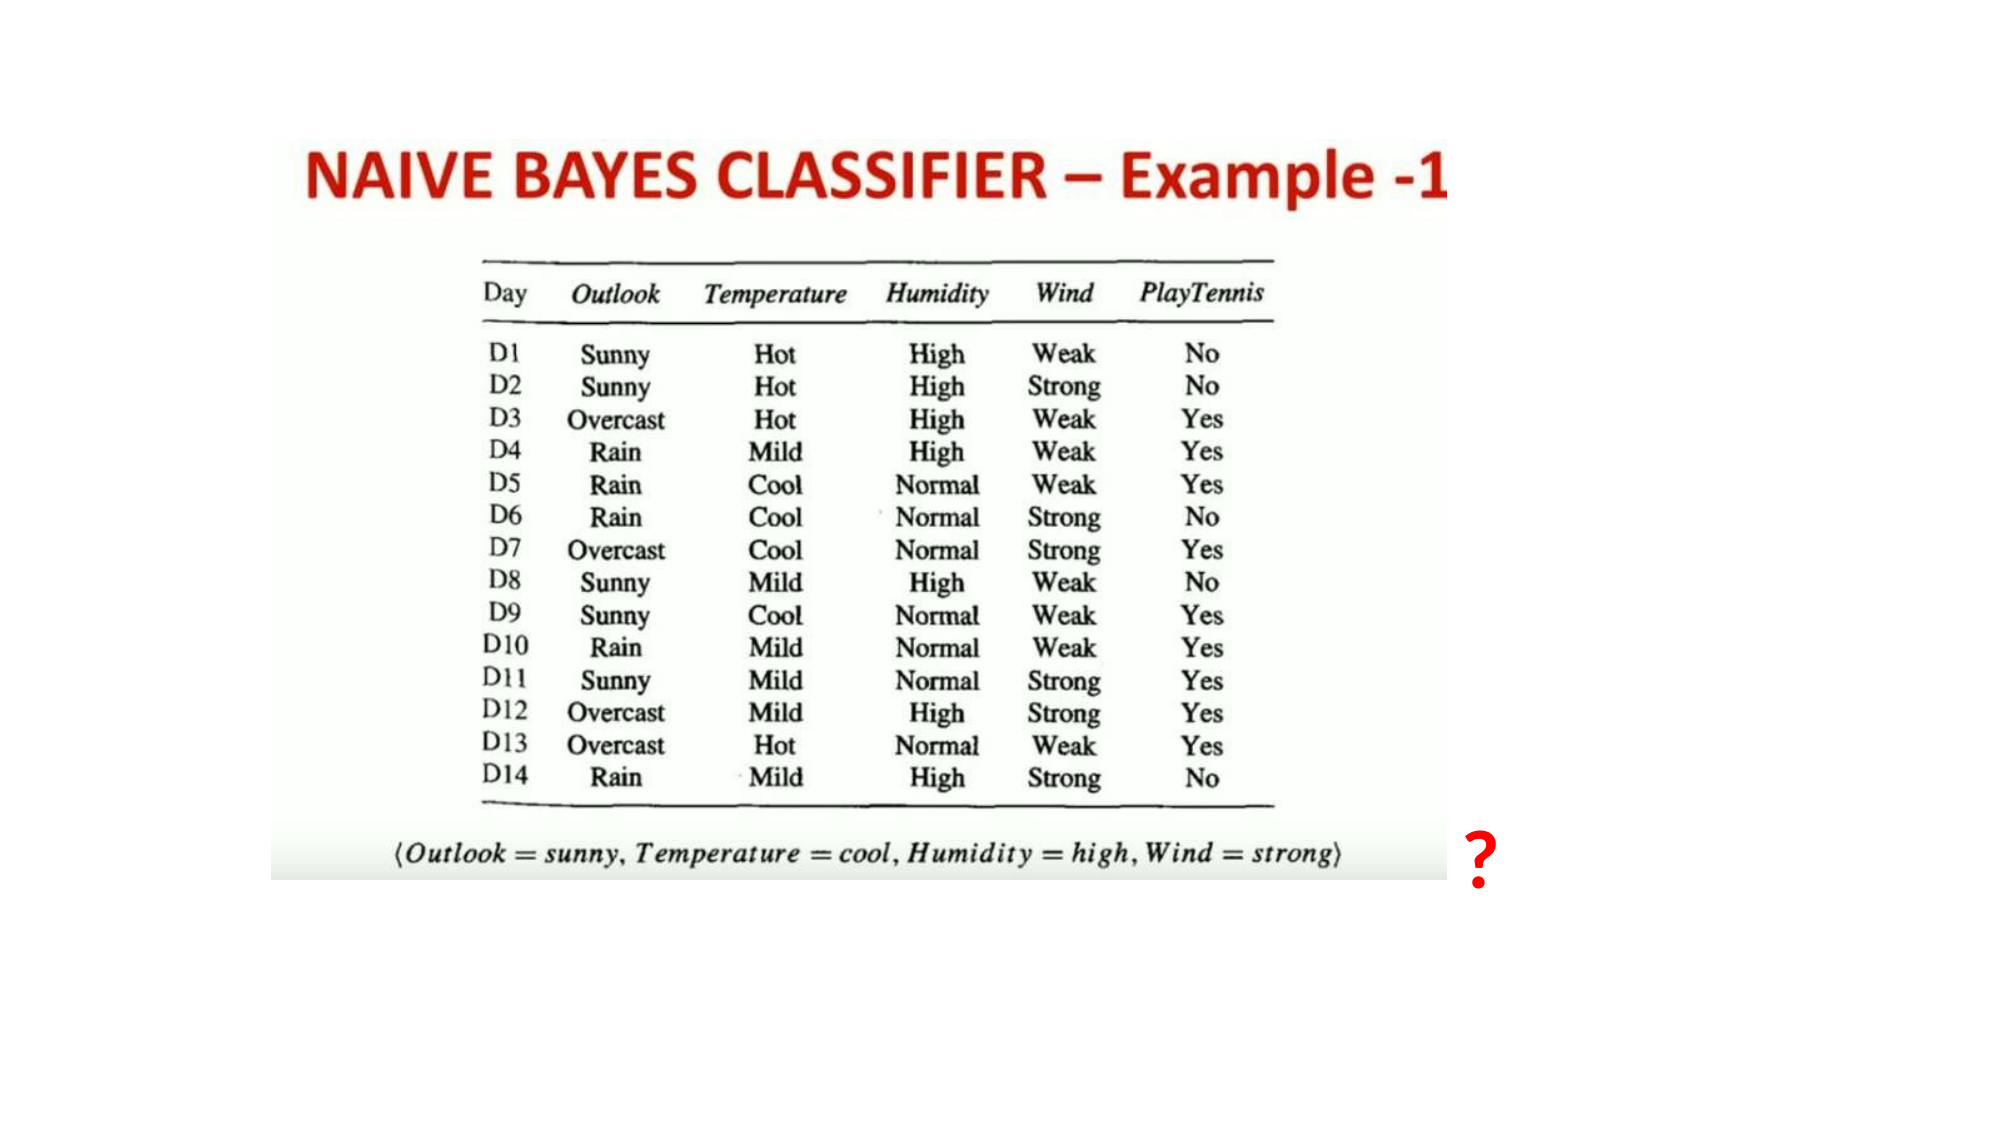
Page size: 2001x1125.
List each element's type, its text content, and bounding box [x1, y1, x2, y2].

text_box ? [1459, 803, 1503, 906]
picture [271, 139, 1447, 880]
